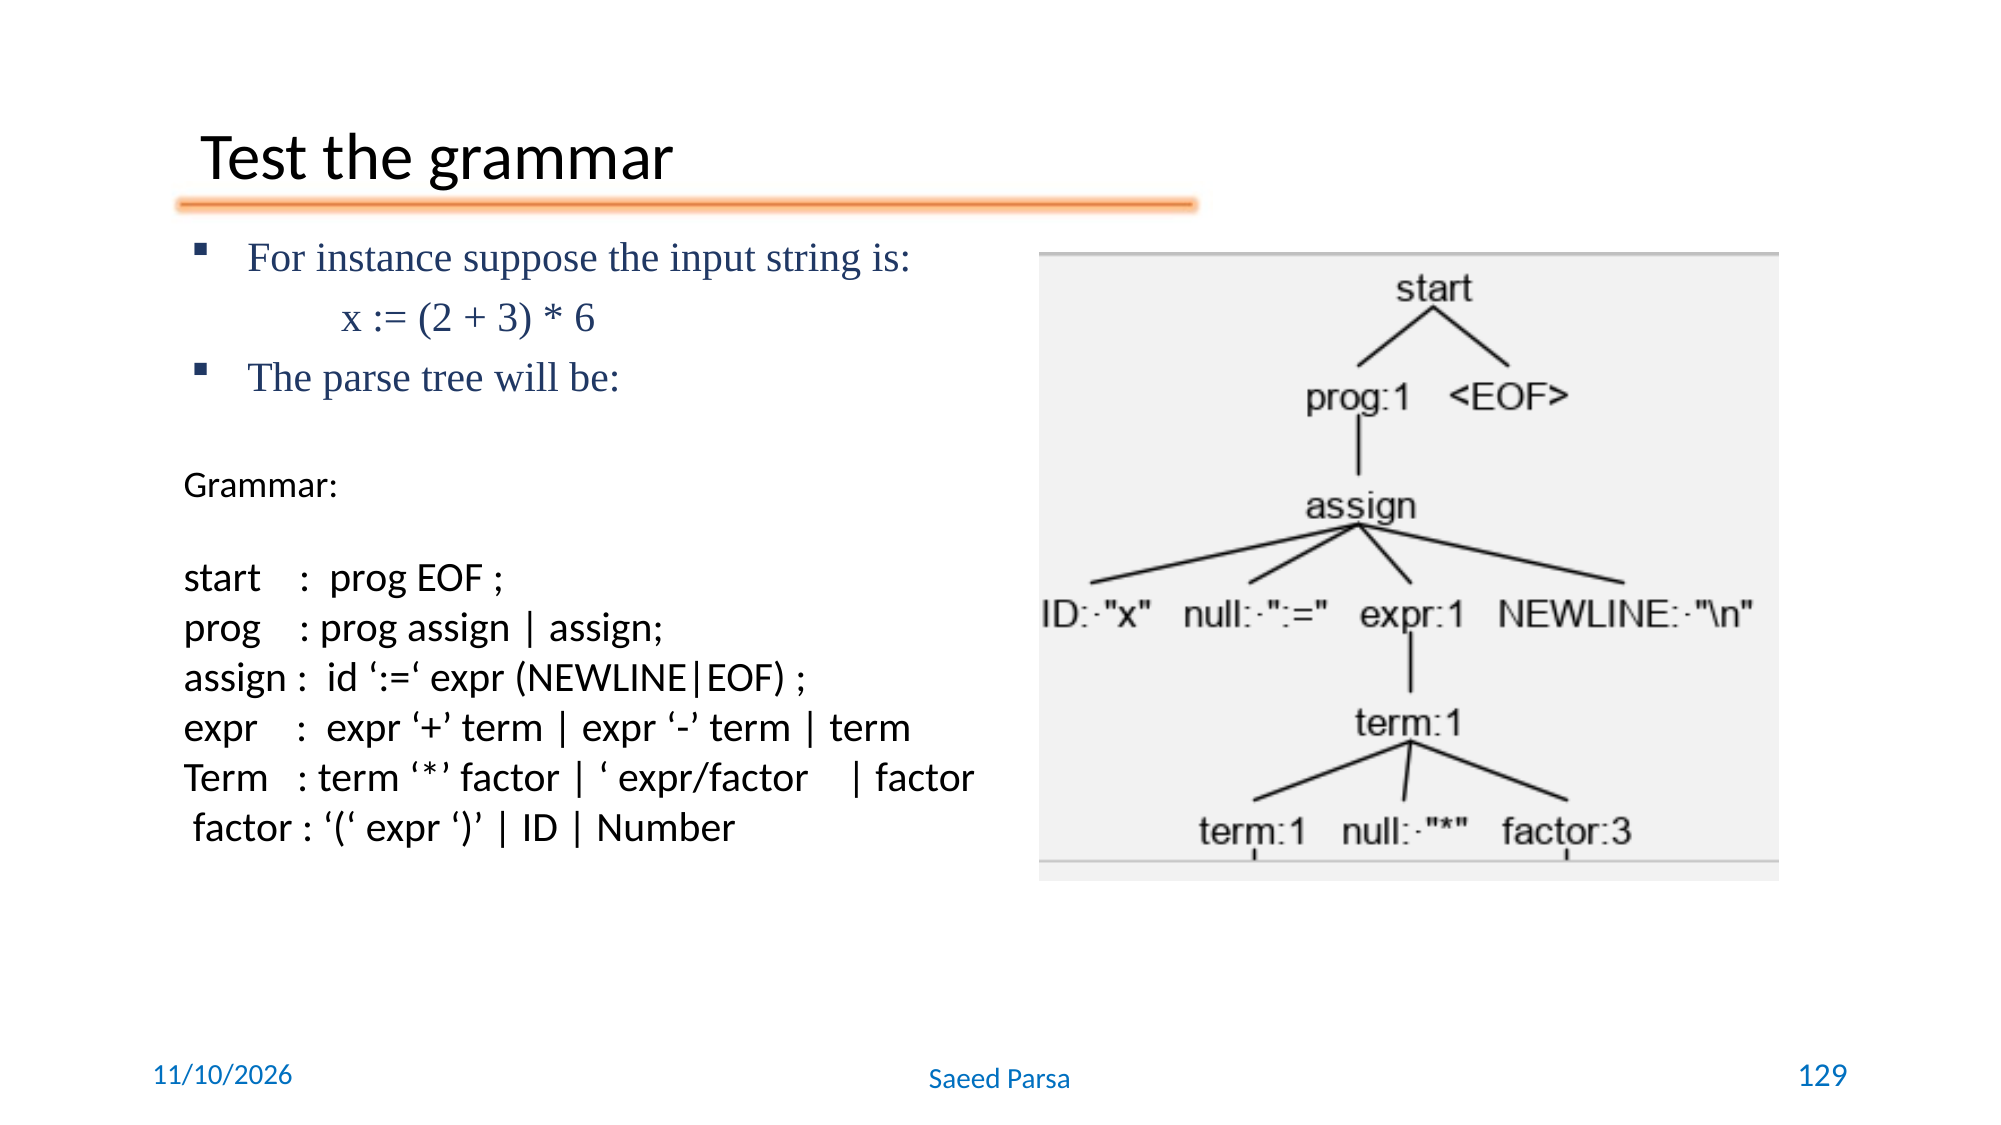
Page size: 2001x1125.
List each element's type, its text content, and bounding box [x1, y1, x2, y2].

picture [1039, 252, 1779, 881]
slide_number 129 [1412, 1042, 1863, 1103]
footer Saeed Parsa [587, 1042, 1413, 1111]
text_box Grammar: start : prog EOF ; prog : prog assign | assign; assign : id ‘:=‘ expr (NEWLINE|EOF) ; expr : expr ‘+’ term | expr ‘-’ term | term Term : term ‘*’ factor | ‘ expr/factor | factor factor : ‘(‘ expr ‘)’ | ID | Number [168, 452, 1000, 908]
picture [152, 181, 1213, 238]
text_box Test the grammar [185, 105, 1195, 201]
text_box For instance suppose the input string is: x := (2 + 3) * 6 The parse tree will be: [176, 212, 1863, 408]
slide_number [137, 1042, 587, 1103]
